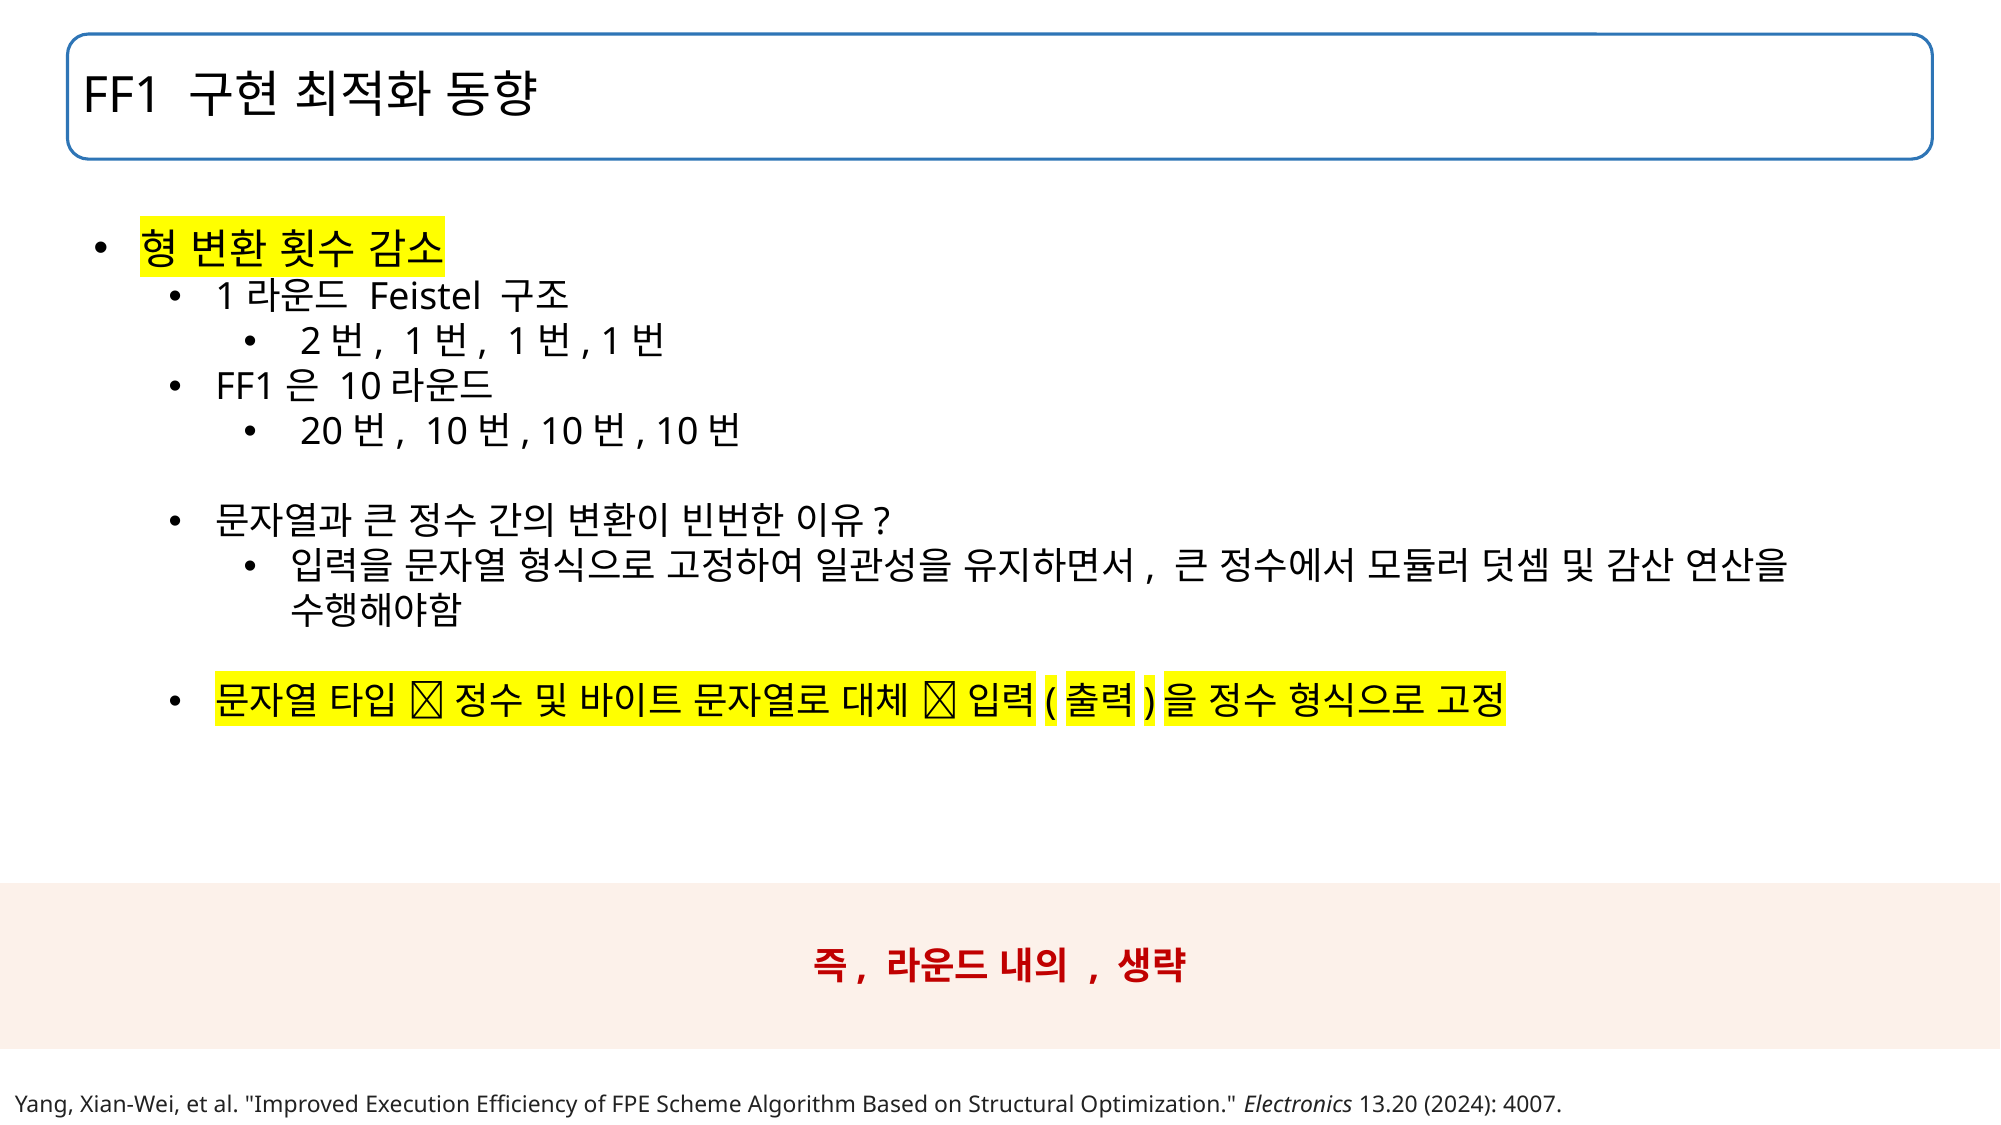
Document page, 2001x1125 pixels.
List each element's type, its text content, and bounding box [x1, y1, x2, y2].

text_box Yang, Xian-Wei, et al. "Improved Execution Efficiency of FPE Scheme Algorithm Based on Structural Optimization." Electronics 13.20 (2024): 4007. [0, 1082, 1961, 1125]
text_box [0, 883, 2000, 1049]
title FF1 구현 최적화 동향 [67, 34, 1933, 160]
